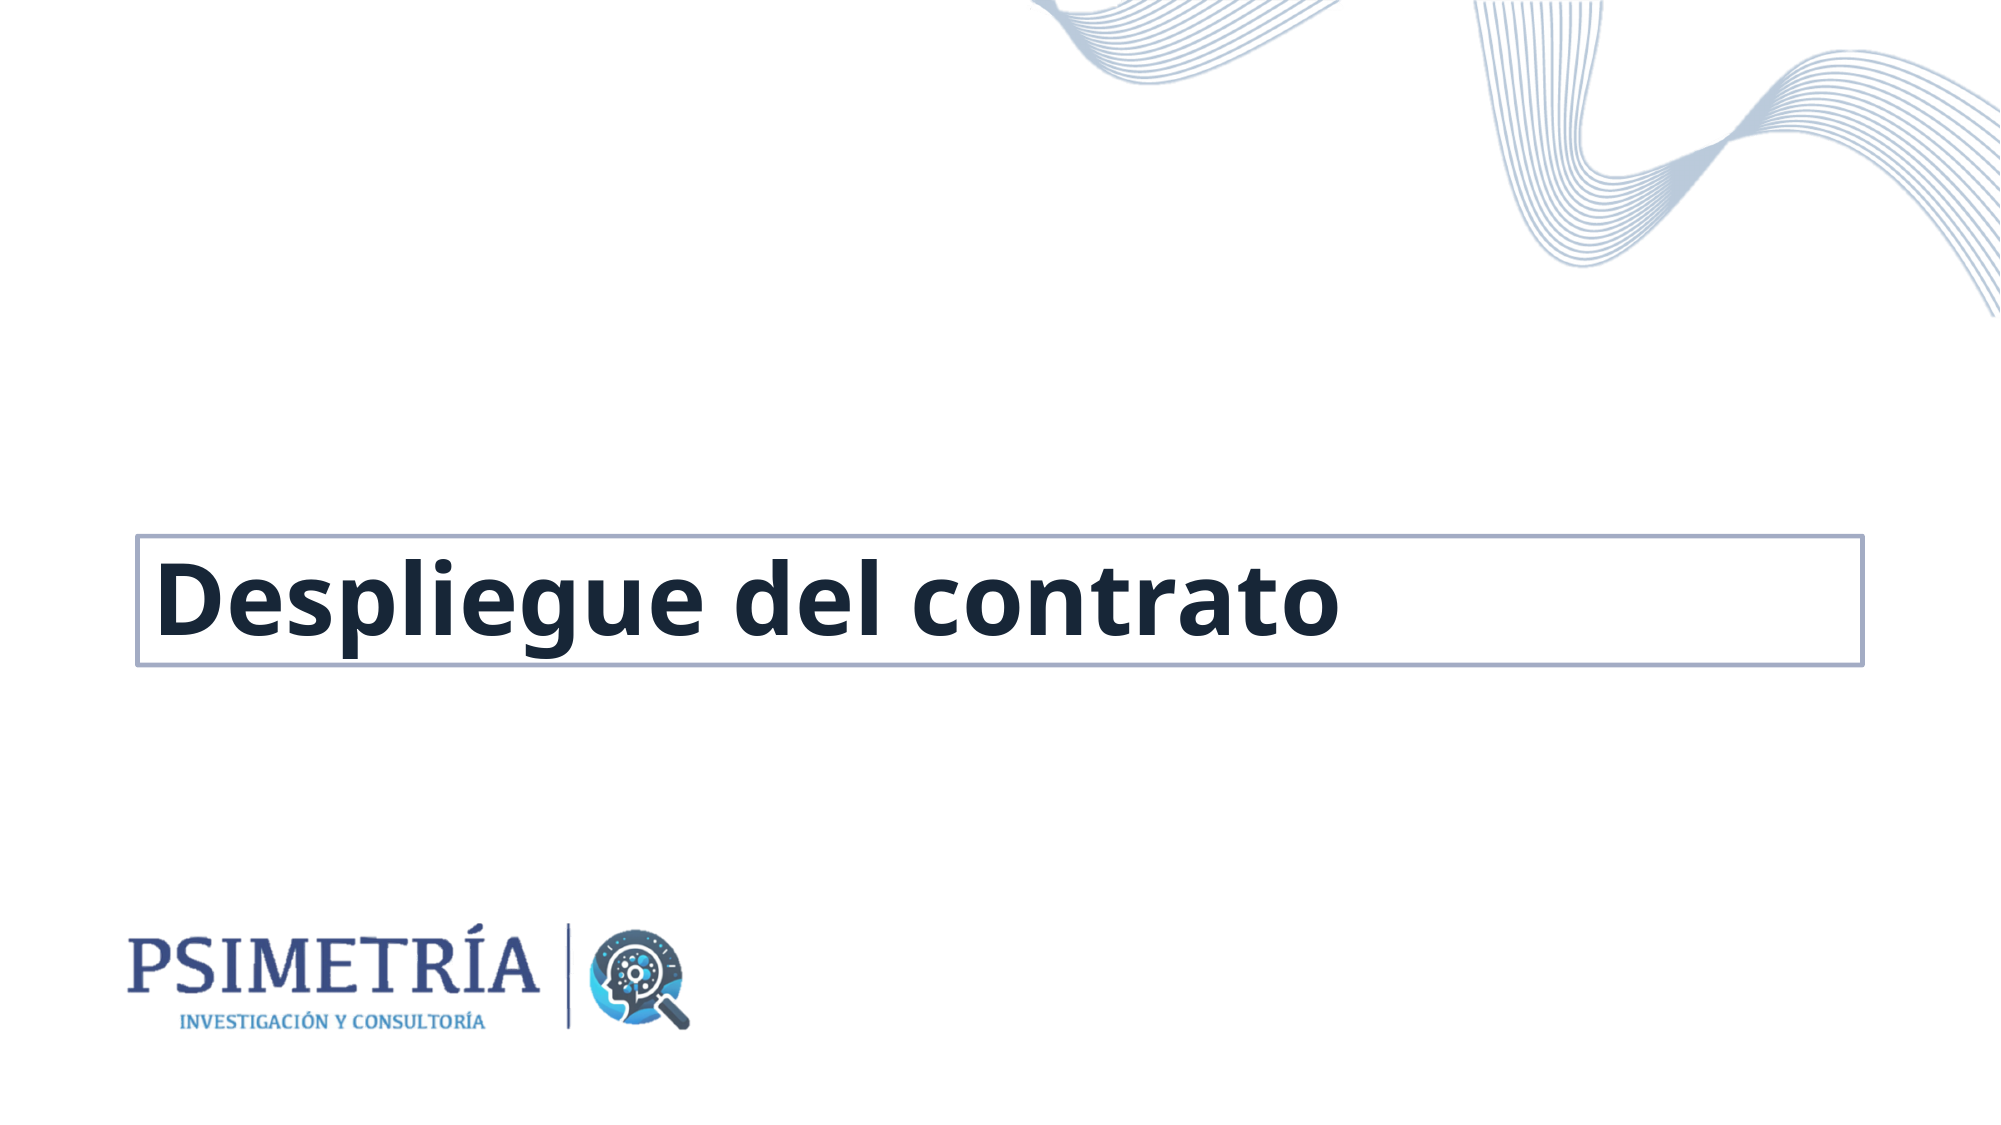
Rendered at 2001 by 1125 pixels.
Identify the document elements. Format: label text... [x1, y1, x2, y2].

title Despliegue del contrato [135, 534, 1865, 667]
text_box [0, 0, 2000, 1125]
